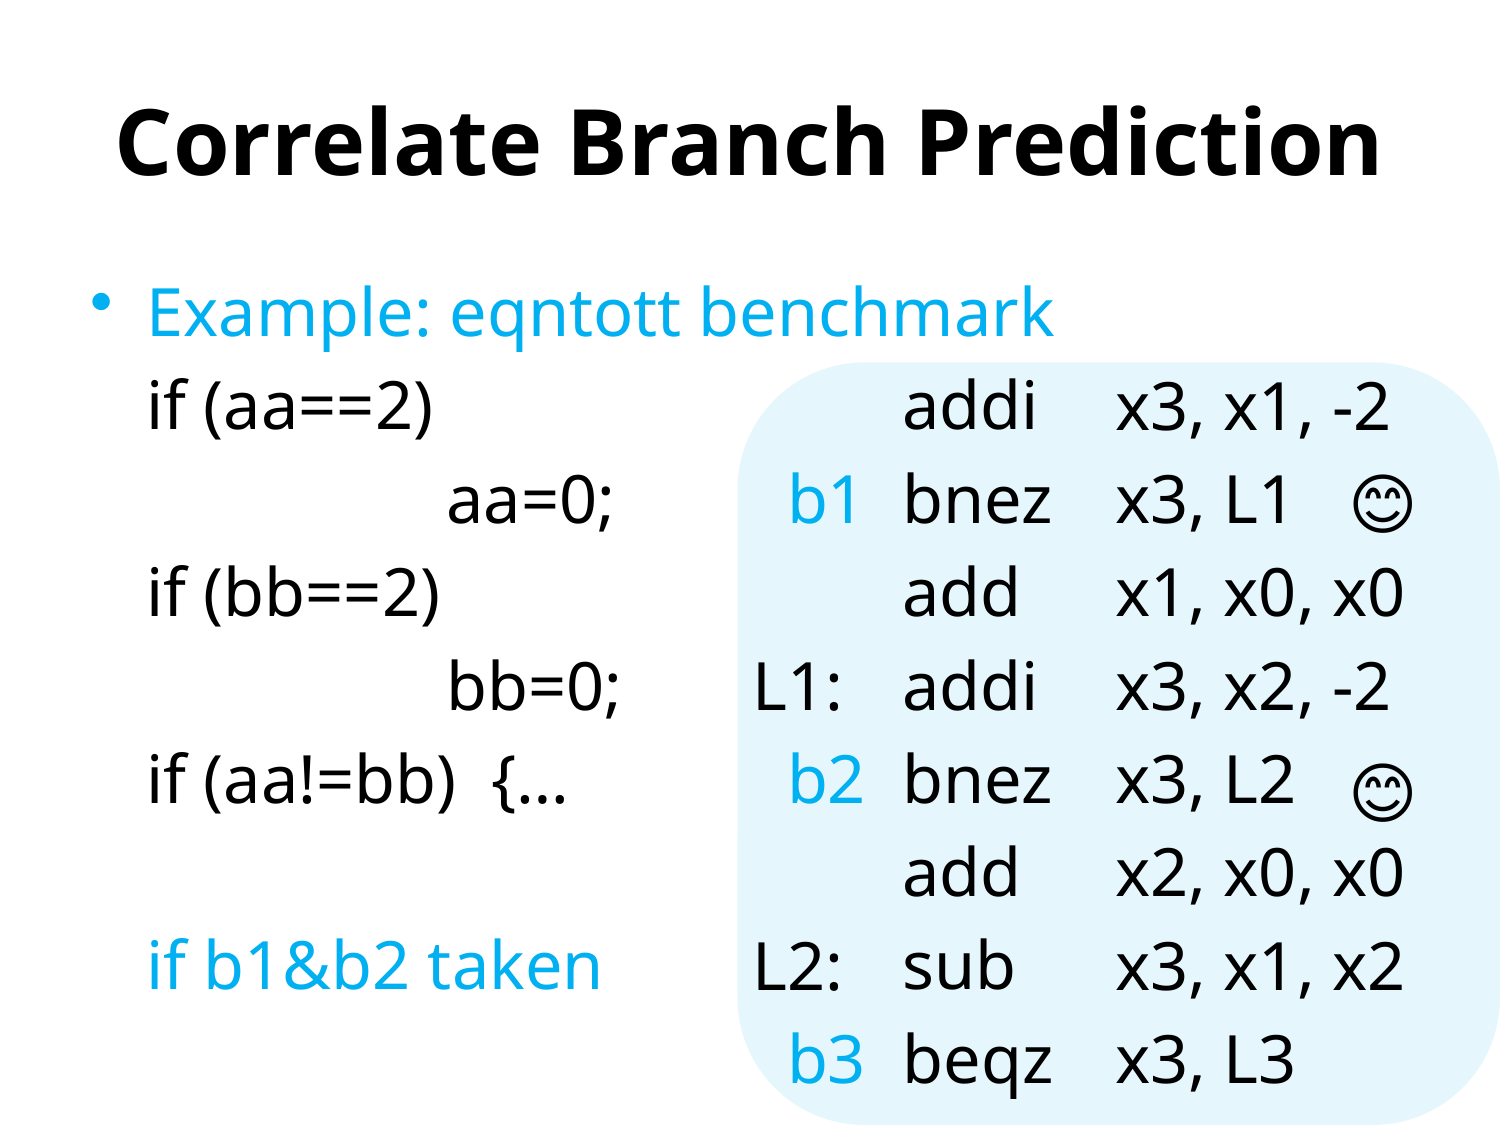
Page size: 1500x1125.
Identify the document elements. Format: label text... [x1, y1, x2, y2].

text_box b1 L1: b2 L2: b3 [737, 262, 887, 1125]
text_box 😊 [1333, 454, 1442, 555]
list Example: eqntott benchmark if (aa==2) aa=0; if (bb==2) bb=0; if (aa!=bb) {… if b1&b2 taken [75, 262, 737, 1005]
text_box addi bnez add addi bnez add sub beqz [887, 262, 1100, 1125]
text_box x3, x1, -2 x3, L1 x1, x0, x0 x3, x2, -2 x3, L2 x2, x0, x0 x3, x1, x2 x3, L3 [1100, 262, 1500, 1125]
title Correlate Branch Prediction [0, 45, 1500, 233]
text_box 😊 [1333, 743, 1442, 844]
